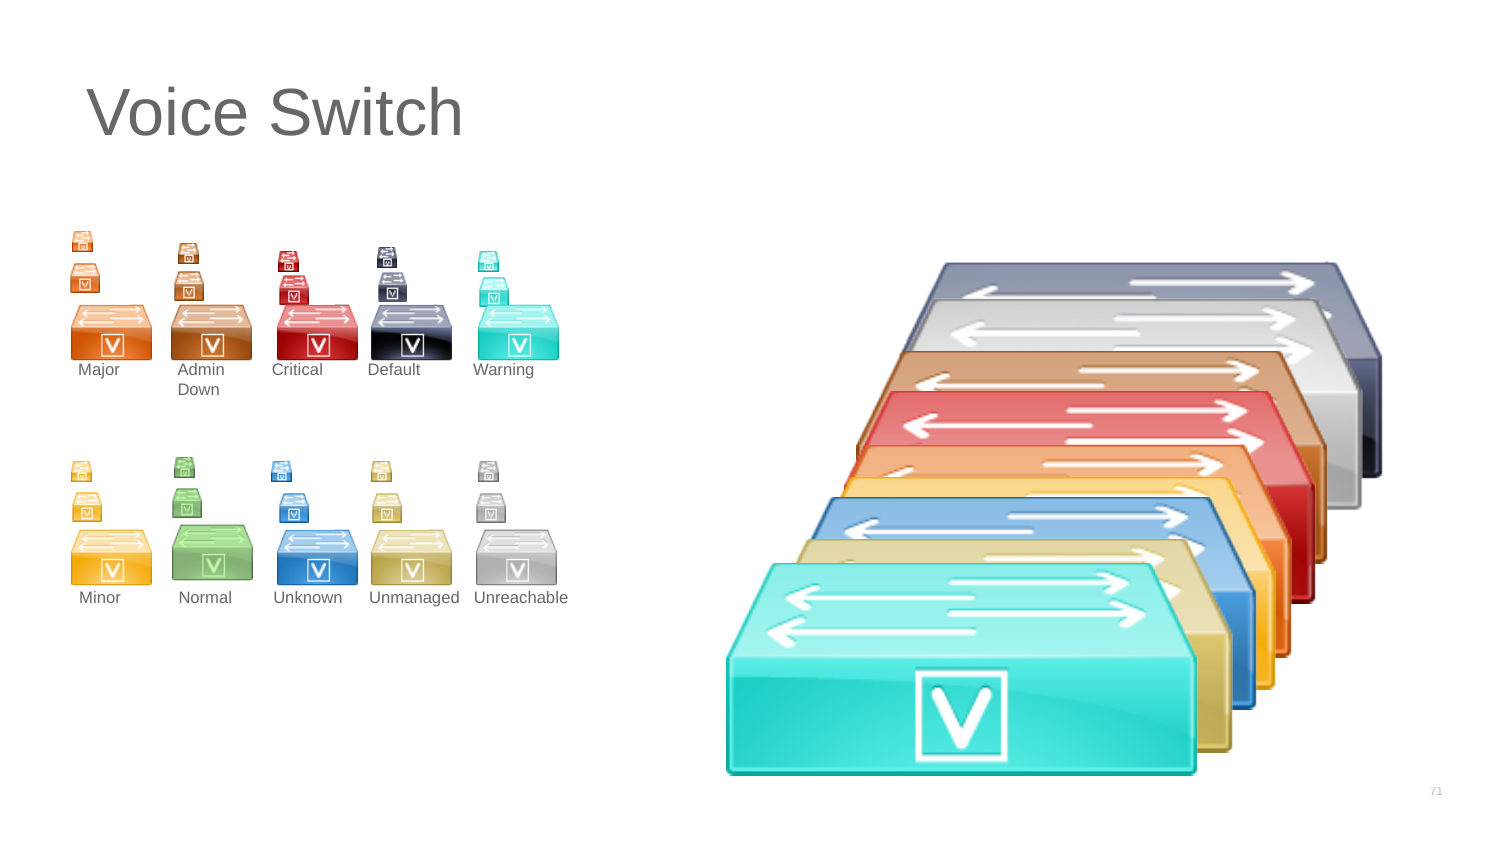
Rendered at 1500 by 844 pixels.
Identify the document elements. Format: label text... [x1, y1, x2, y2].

picture [371, 492, 453, 597]
picture [371, 271, 453, 373]
picture [478, 251, 499, 273]
picture [277, 274, 358, 373]
picture [376, 247, 398, 268]
title Voice Switch [71, 55, 1441, 176]
picture [71, 461, 93, 483]
picture [69, 262, 153, 373]
picture [477, 276, 559, 373]
picture [178, 242, 200, 264]
picture [71, 491, 153, 597]
picture [170, 270, 252, 373]
picture [277, 492, 358, 597]
picture [478, 461, 499, 483]
picture [170, 487, 253, 593]
picture [474, 492, 557, 597]
picture [72, 231, 94, 253]
picture [278, 251, 299, 273]
picture [174, 457, 195, 478]
picture [271, 461, 293, 483]
picture [371, 461, 393, 483]
picture [726, 98, 1415, 777]
